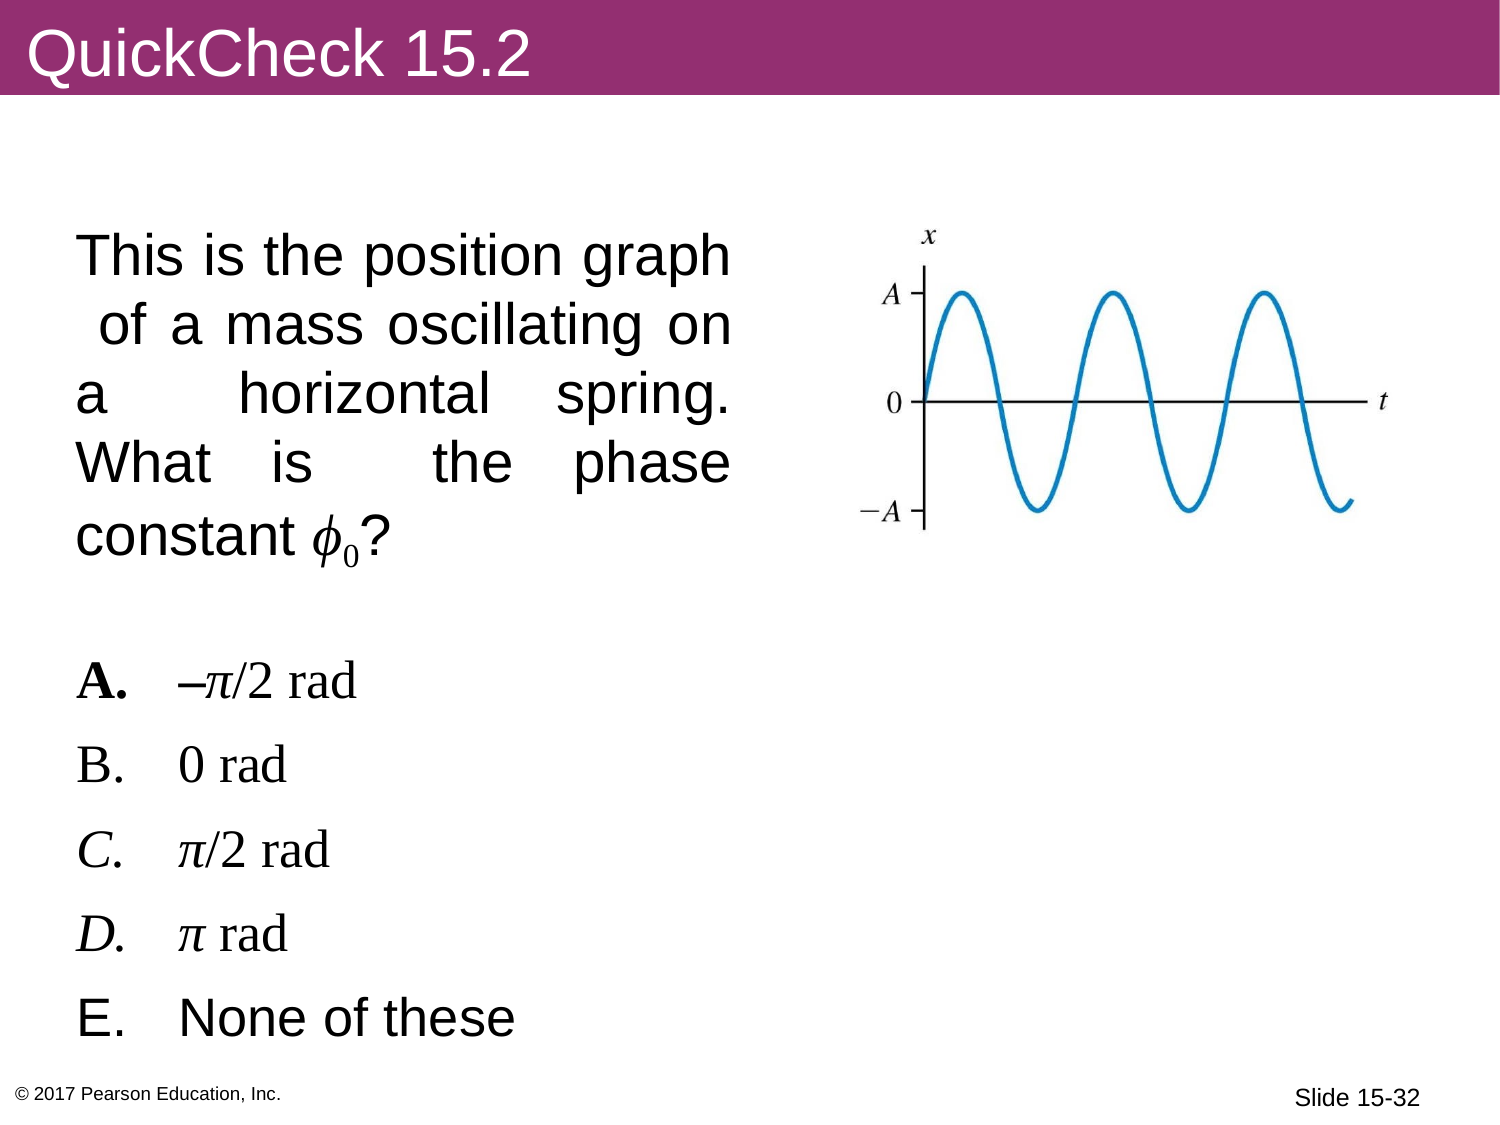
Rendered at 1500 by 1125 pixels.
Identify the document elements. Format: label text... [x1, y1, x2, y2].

title QuickCheck 15.2 [23, 7, 536, 198]
text_box [858, 228, 1393, 537]
text_box This is the position graph of a mass oscillating on a horizontal spring. What is the phase constant ϕ0? –π/2 rad 0 rad π/2 rad π rad None of these [67, 217, 740, 1047]
footer © 2017 Pearson Education, Inc. [12, 1081, 283, 1125]
slide_number Slide 15-32 [1292, 1082, 1440, 1125]
